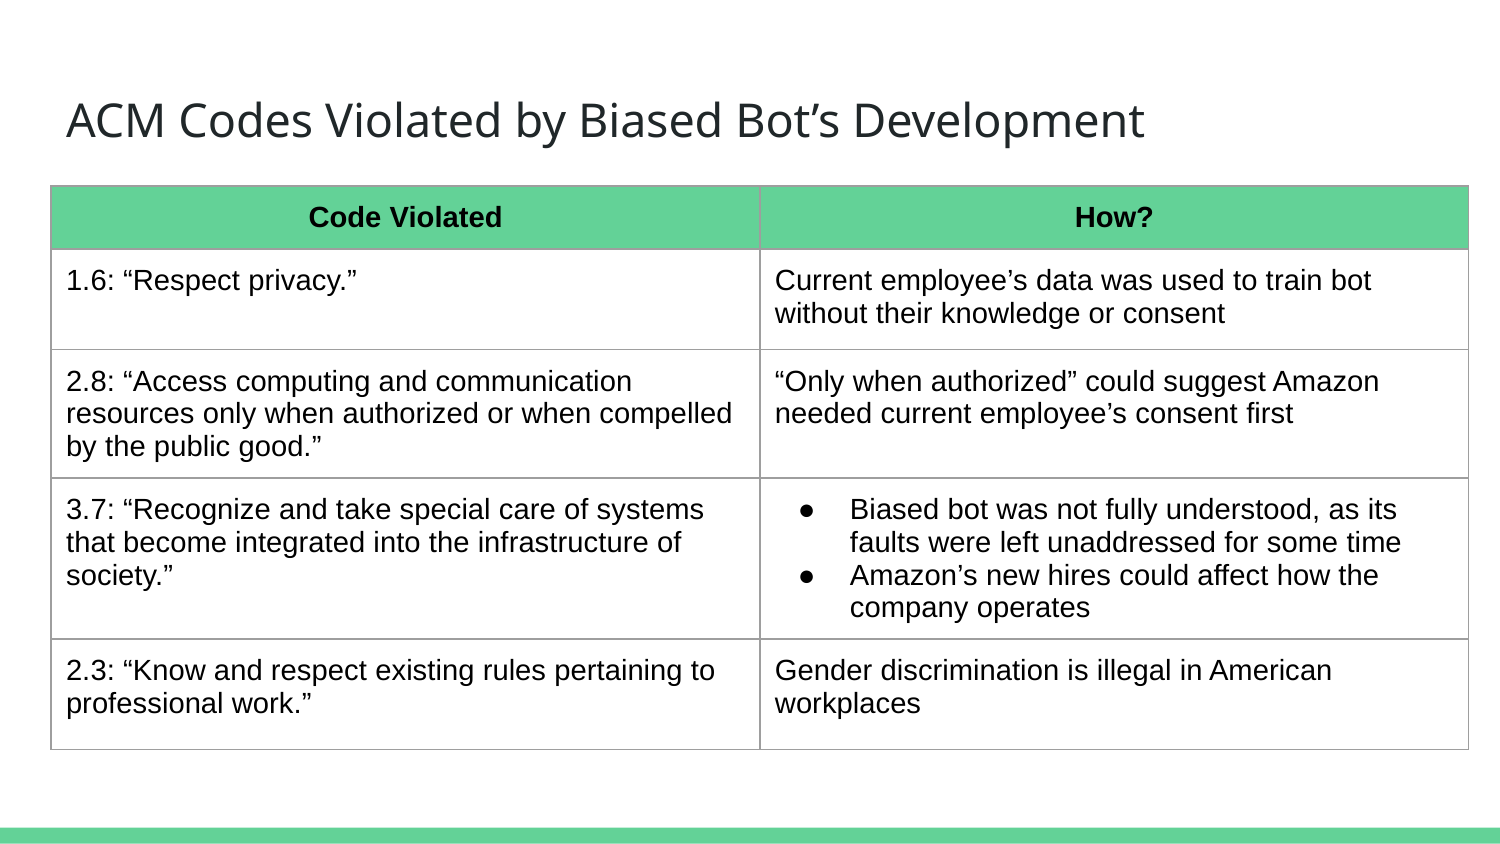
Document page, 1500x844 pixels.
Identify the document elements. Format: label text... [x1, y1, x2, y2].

table_cell 2.8: “Access computing and communication resources only when authorized or when compelled by the public good.” [52, 350, 759, 477]
table_cell Current employee’s data was used to train bot without their knowledge or consent [761, 250, 1468, 349]
table_header Code Violated [52, 187, 759, 248]
table_cell 2.3: “Know and respect existing rules pertaining to professional work.” [52, 640, 759, 749]
table_cell Biased bot was not fully understood, as its faults were left unaddressed for some time Amazon’s new hires could affect how the company operates [761, 479, 1468, 638]
title ACM Codes Violated by Biased Bot’s Development [51, 72, 1449, 167]
table_cell 1.6: “Respect privacy.” [52, 250, 759, 349]
table_cell Gender discrimination is illegal in American workplaces [761, 640, 1468, 749]
table_cell 3.7: “Recognize and take special care of systems that become integrated into the infrastructure of society.” [52, 479, 759, 638]
table_cell “Only when authorized” could suggest Amazon needed current employee’s consent first [761, 350, 1468, 477]
table_header How? [761, 187, 1468, 248]
